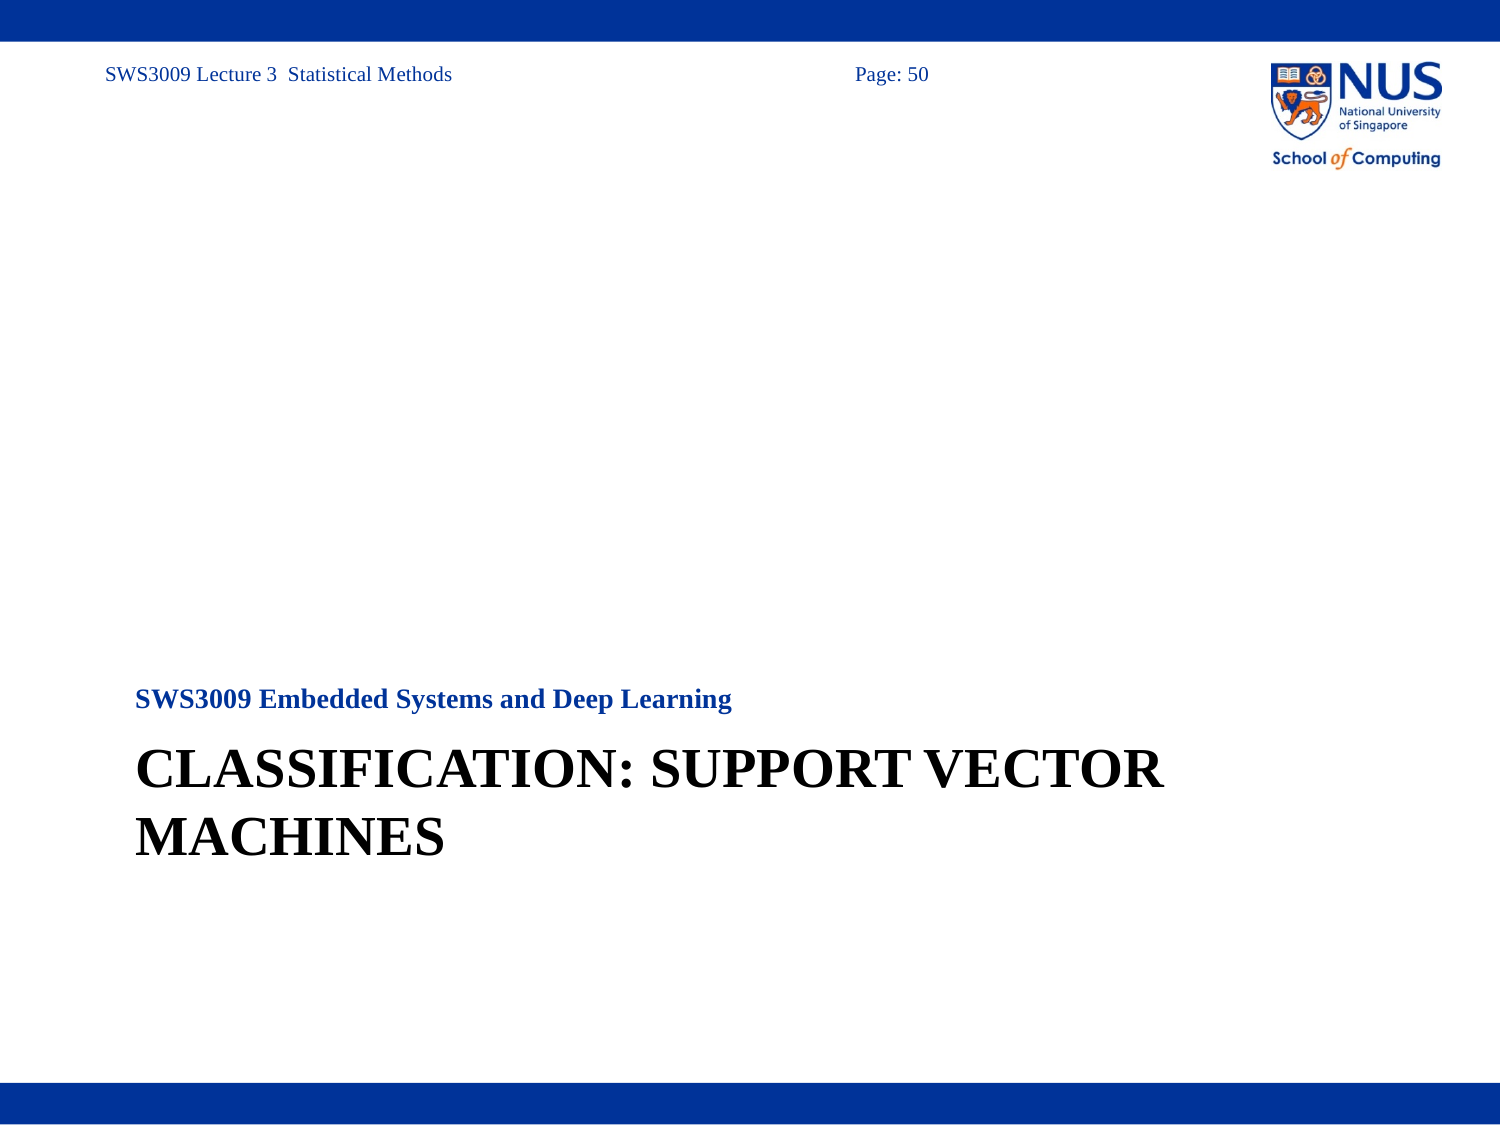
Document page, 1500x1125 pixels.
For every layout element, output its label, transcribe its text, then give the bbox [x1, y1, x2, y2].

list SWS3009 Embedded Systems and Deep Learning [118, 476, 1394, 723]
title Classification: support vector machines [118, 723, 1394, 947]
picture [1271, 61, 1442, 171]
